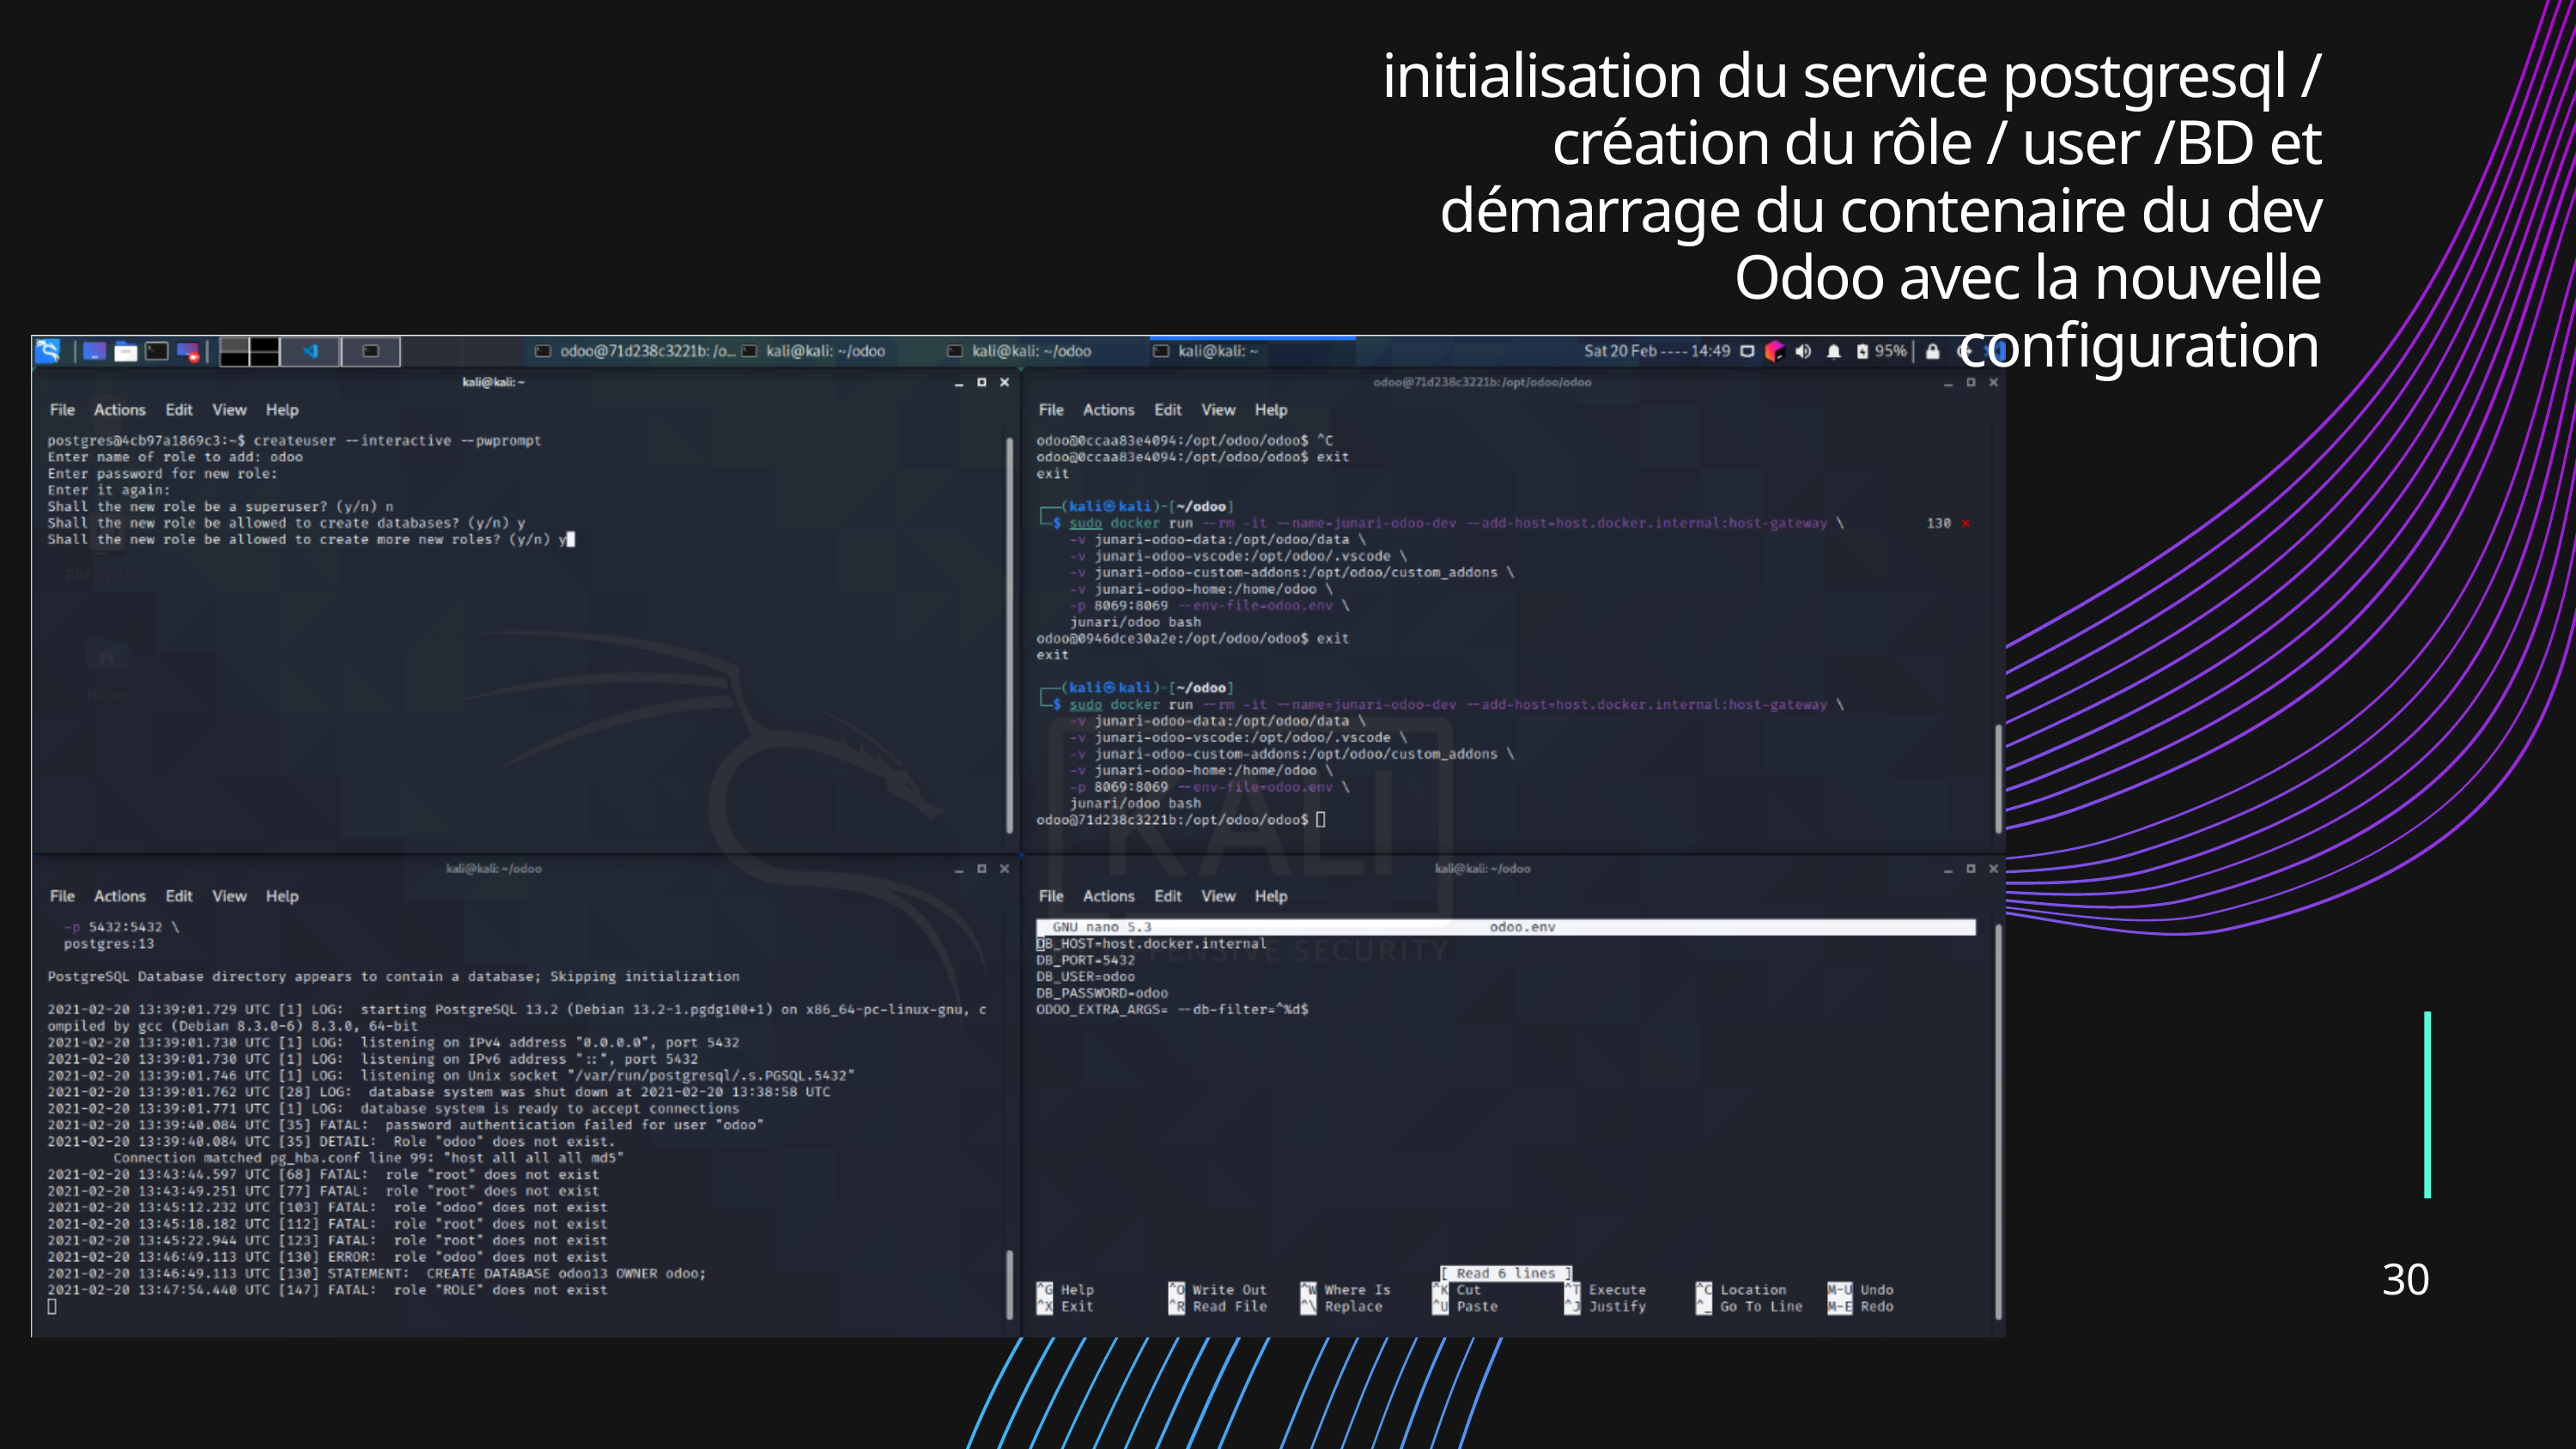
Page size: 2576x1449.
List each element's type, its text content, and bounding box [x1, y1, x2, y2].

text_box initialisation du service postgresql / création du rôle / user /BD et démarrage du contenaire du dev Odoo avec la nouvelle configuration [1366, 41, 2323, 379]
picture [30, 334, 2576, 1378]
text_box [2343, 1011, 2432, 1306]
